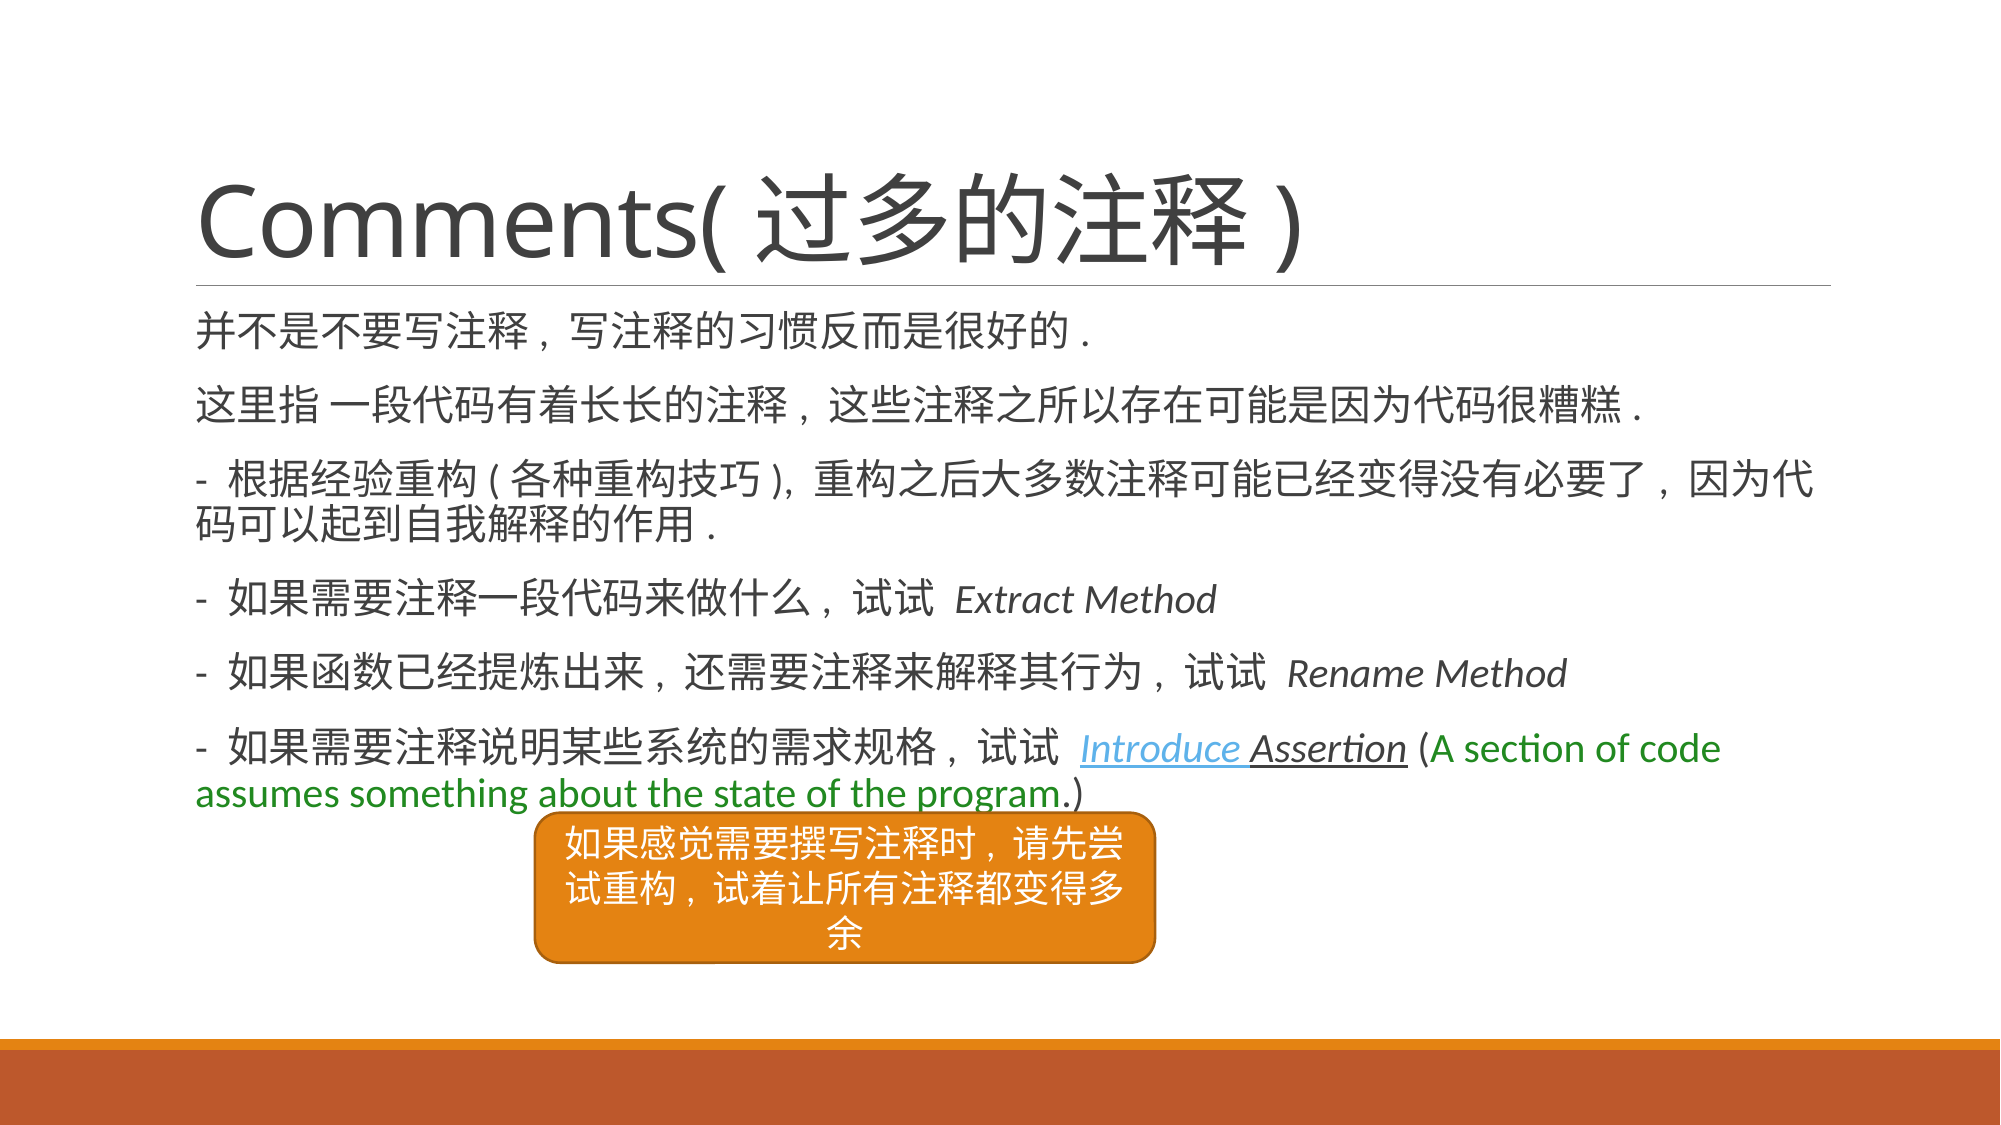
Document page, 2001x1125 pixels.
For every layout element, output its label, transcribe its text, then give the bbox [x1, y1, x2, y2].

list 并不是不要写注释, 写注释的习惯反而是很好的. 这里指 一段代码有着长长的注释, 这些注释之所以存在可能是因为代码很糟糕. - 根据经验重构(各种重构技巧), 重构之后大多数注释可能已经变得没有必要了, 因为代码可以起到自我解释的作用. - 如果需要注释一段代码来做什么, 试试 Extract Method - 如果函数已经提炼出来, 还需要注释来解释其行为, 试试 Rename Method - 如果需要注释说明某些系统的需求规格, 试试 Introduce Assertion (A section of code assumes something about the state of the program.) [180, 302, 1830, 963]
title Comments(过多的注释) [180, 47, 1830, 285]
text_box 如果感觉需要撰写注释时, 请先尝试重构, 试着让所有注释都变得多余 [533, 811, 1157, 965]
